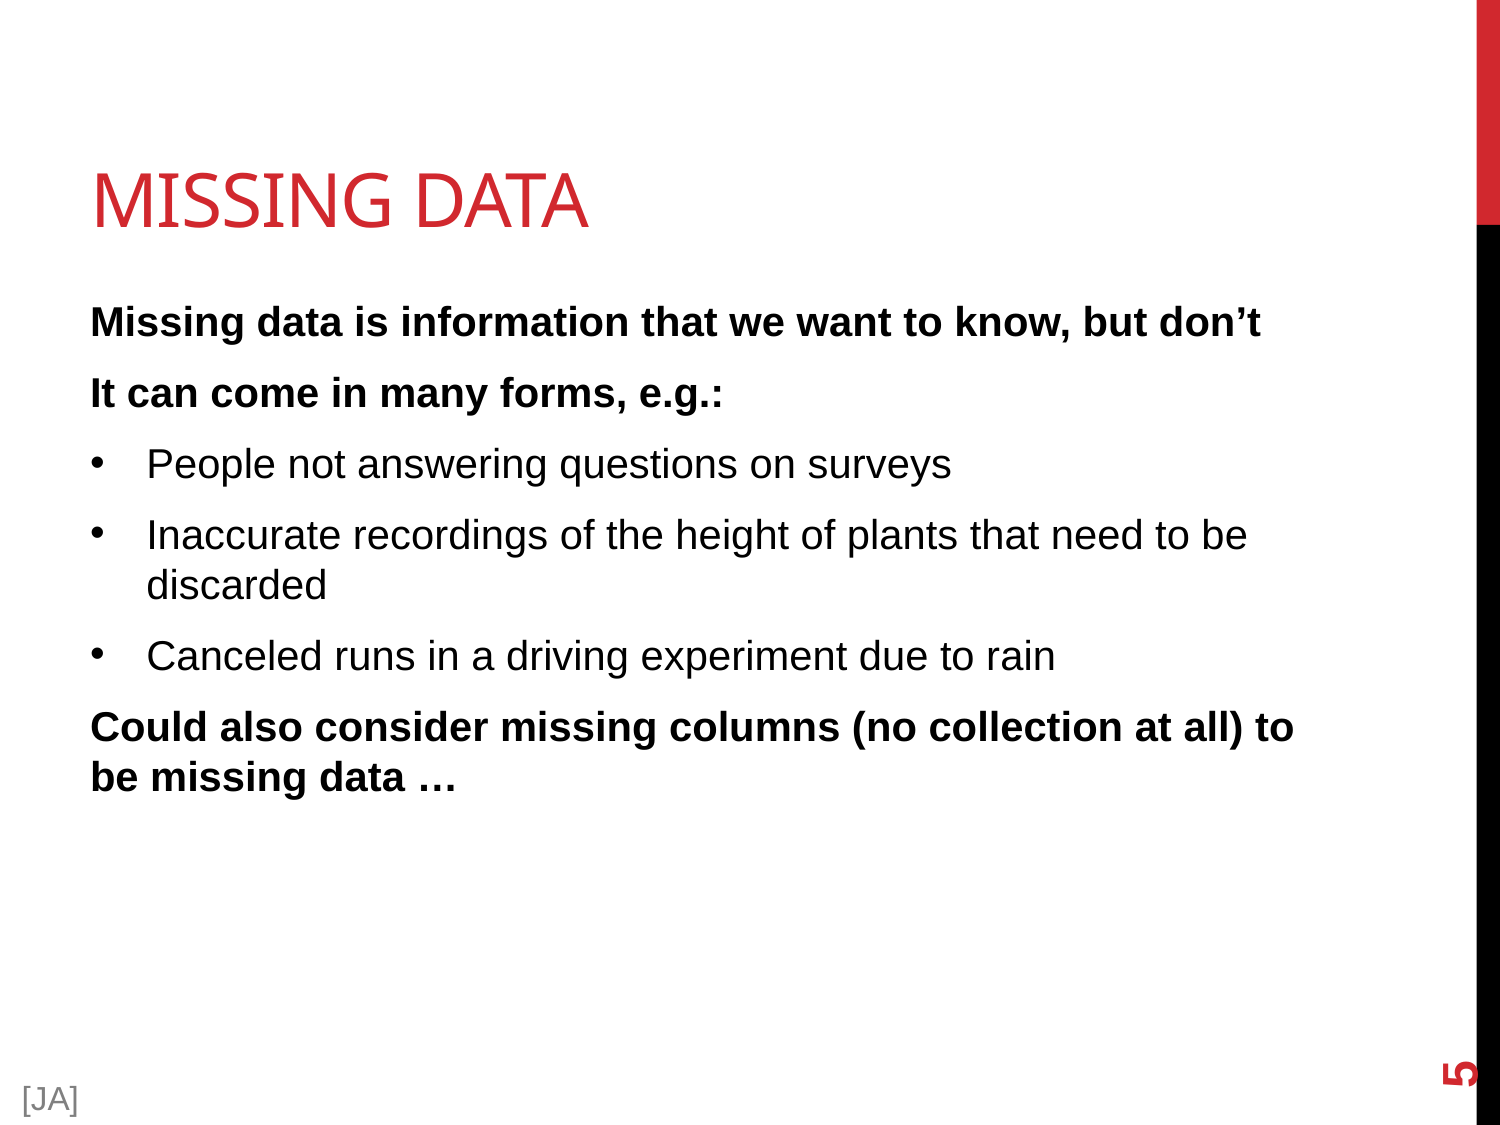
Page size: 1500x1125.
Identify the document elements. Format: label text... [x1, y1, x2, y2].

title Missing Data [75, 25, 1025, 250]
list Missing data is information that we want to know, but don’t It can come in many forms, e.g.: People not answering questions on surveys Inaccurate recordings of the height of plants that need to be discarded Canceled runs in a driving experiment due to rain Could also consider missing columns (no collection at all) to be missing data … [75, 287, 1325, 1005]
slide_number 5 [1427, 887, 1488, 1104]
text_box [JA] [0, 1069, 101, 1125]
